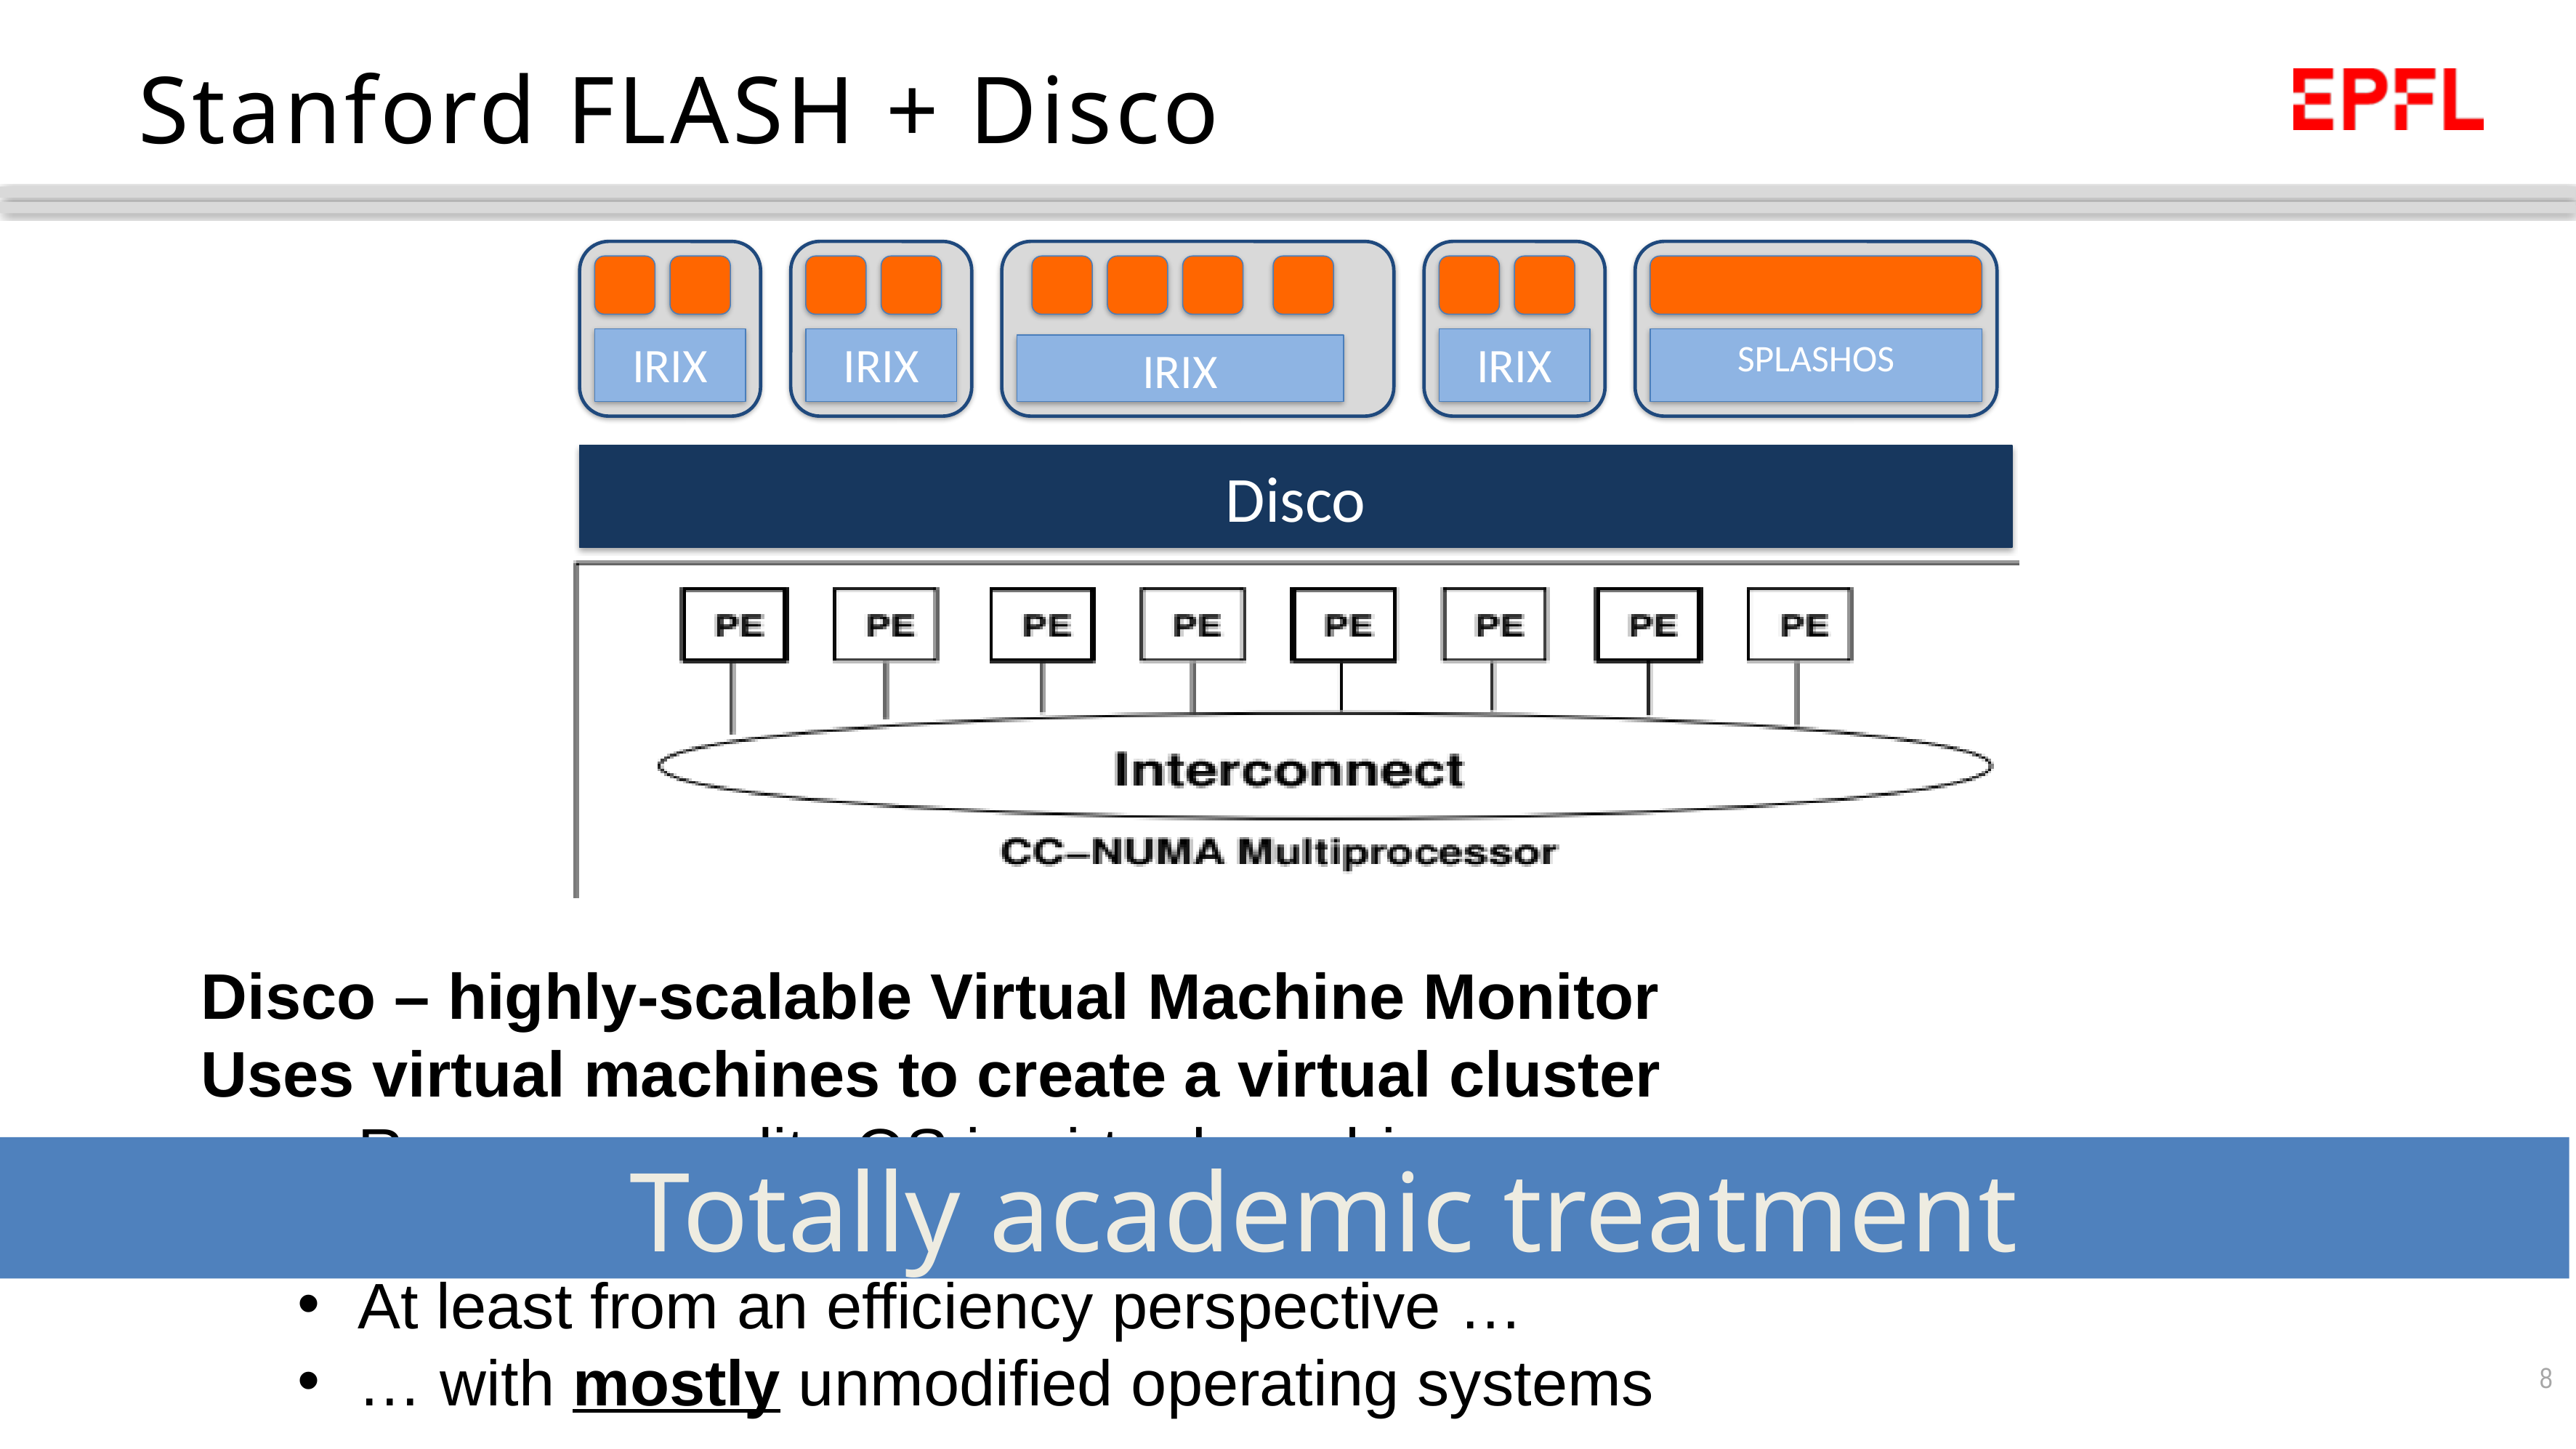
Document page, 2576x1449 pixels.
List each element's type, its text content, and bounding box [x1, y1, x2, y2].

text_box Disco – highly-scalable Virtual Machine Monitor Uses virtual machines to create a virtual cluster Runs commodity OS in virtual machines Challenge – how to approximate a single system image At least from an efficiency perspective … … with mostly unmodified operating systems [190, 949, 2373, 1137]
text_box Totally academic treatment [0, 1137, 2569, 1279]
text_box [579, 241, 2013, 548]
picture [2294, 68, 2484, 130]
title Stanford FLASH + Disco [112, 39, 2294, 214]
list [572, 546, 2020, 898]
text_box Disco – highly-scalable Virtual Machine Monitor Uses virtual machines to create a virtual cluster Runs commodity OS in virtual machines Challenge – how to approximate a single system image At least from an efficiency perspective … … with mostly unmodified operating systems [190, 1279, 2373, 1424]
